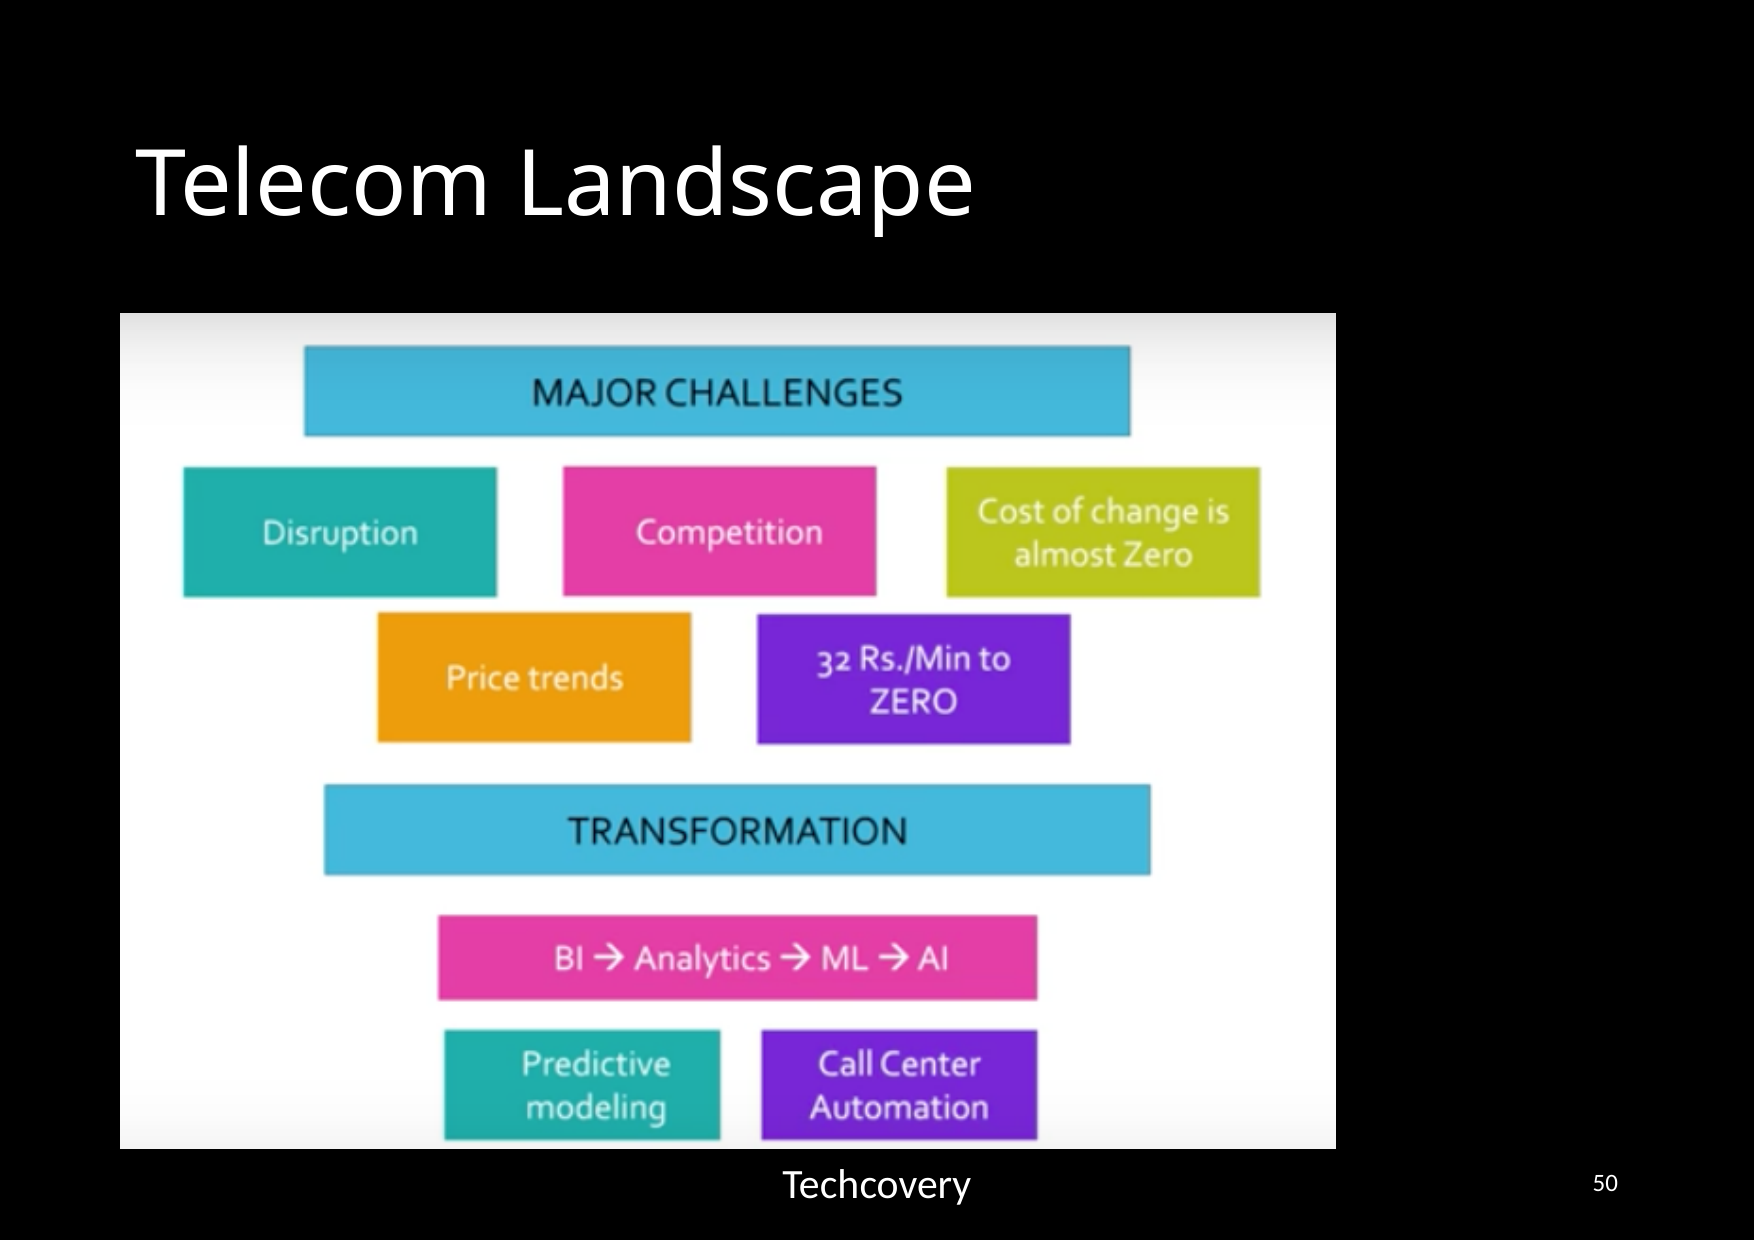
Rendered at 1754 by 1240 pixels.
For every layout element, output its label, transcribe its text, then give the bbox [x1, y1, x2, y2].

footer Techcovery [580, 1149, 1173, 1215]
title Telecom Landscape [120, 66, 1634, 306]
picture [120, 313, 1336, 1149]
slide_number 50 [1238, 1148, 1634, 1215]
